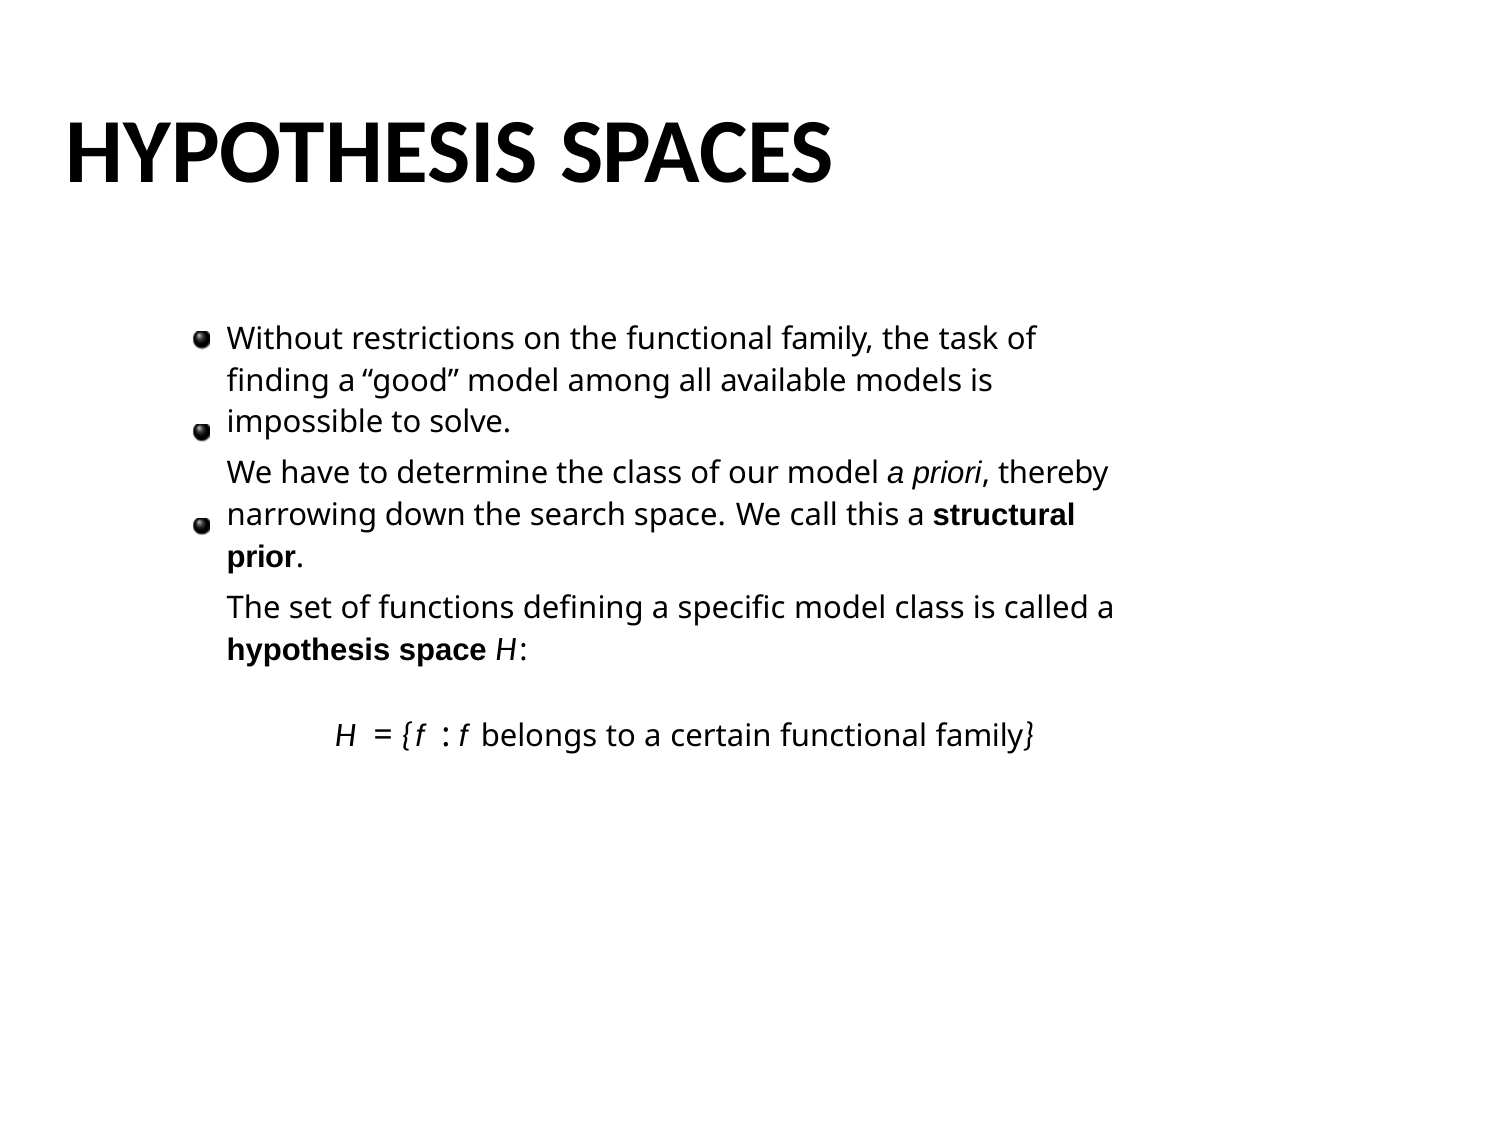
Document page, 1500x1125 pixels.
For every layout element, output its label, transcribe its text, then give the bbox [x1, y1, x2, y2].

text_box Without restrictions on the functional family, the task of finding a “good” model among all available models is impossible to solve. We have to determine the class of our model a priori, thereby narrowing down the search space. We call this a structural prior. The set of functions defining a specific model class is called a hypothesis space H: H = {f : f belongs to a certain functional family} [223, 310, 1138, 753]
title HYPOTHESIS SPACES [62, 87, 1458, 280]
picture [191, 424, 210, 443]
picture [191, 517, 210, 536]
picture [191, 331, 210, 350]
